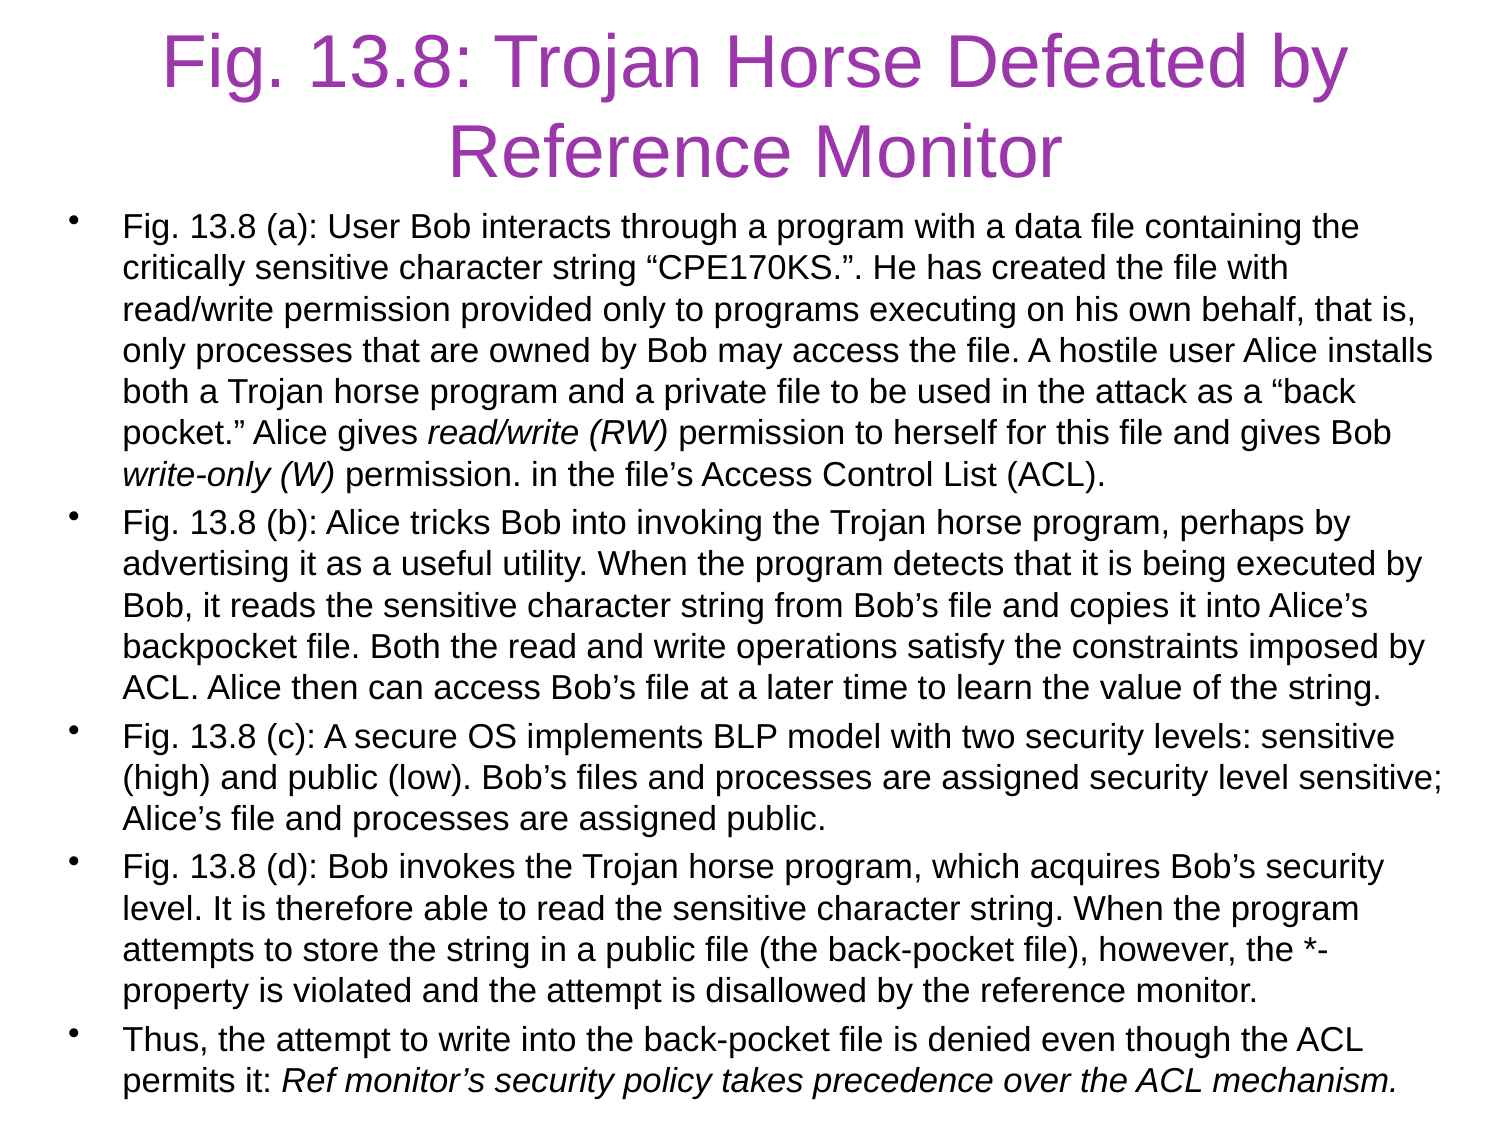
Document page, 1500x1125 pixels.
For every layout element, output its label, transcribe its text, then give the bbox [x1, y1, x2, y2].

slide_number 19 [1137, 1073, 1488, 1114]
list Fig. 13.8 (a): User Bob interacts through a program with a data file containing the critically sensitive character string “CPE170KS.”. He has created the file with read/write permission provided only to programs executing on his own behalf, that is, only processes that are owned by Bob may access the file. A hostile user Alice installs both a Trojan horse program and a private file to be used in the attack as a “back pocket.” Alice gives read/write (RW) permission to herself for this file and gives Bob write-only (W) permission. in the file’s Access Control List (ACL). Fig. 13.8 (b): Alice tricks Bob into invoking the Trojan horse program, perhaps by advertising it as a useful utility. When the program detects that it is being executed by Bob, it reads the sensitive character string from Bob’s file and copies it into Alice’s backpocket file. Both the read and write operations satisfy the constraints imposed by ACL. Alice then can access Bob’s file at a later time to learn the value of the string. Fig. 13.8 (c): A secure OS implements BLP model with two security levels: sensitive (high) and public (low). Bob’s files and processes are assigned security level sensitive; Alice’s file and processes are assigned public. Fig. 13.8 (d): Bob invokes the Trojan horse program, which acquires Bob’s security level. It is therefore able to read the sensitive character string. When the program attempts to store the string in a public file (the back-pocket file), however, the *-property is violated and the attempt is disallowed by the reference monitor. Thus, the attempt to write into the back-pocket file is denied even though the ACL permits it: Ref monitor’s security policy takes precedence over the ACL mechanism. [52, 196, 1459, 1125]
title Fig. 13.8: Trojan Horse Defeated by Reference Monitor [52, 30, 1459, 174]
